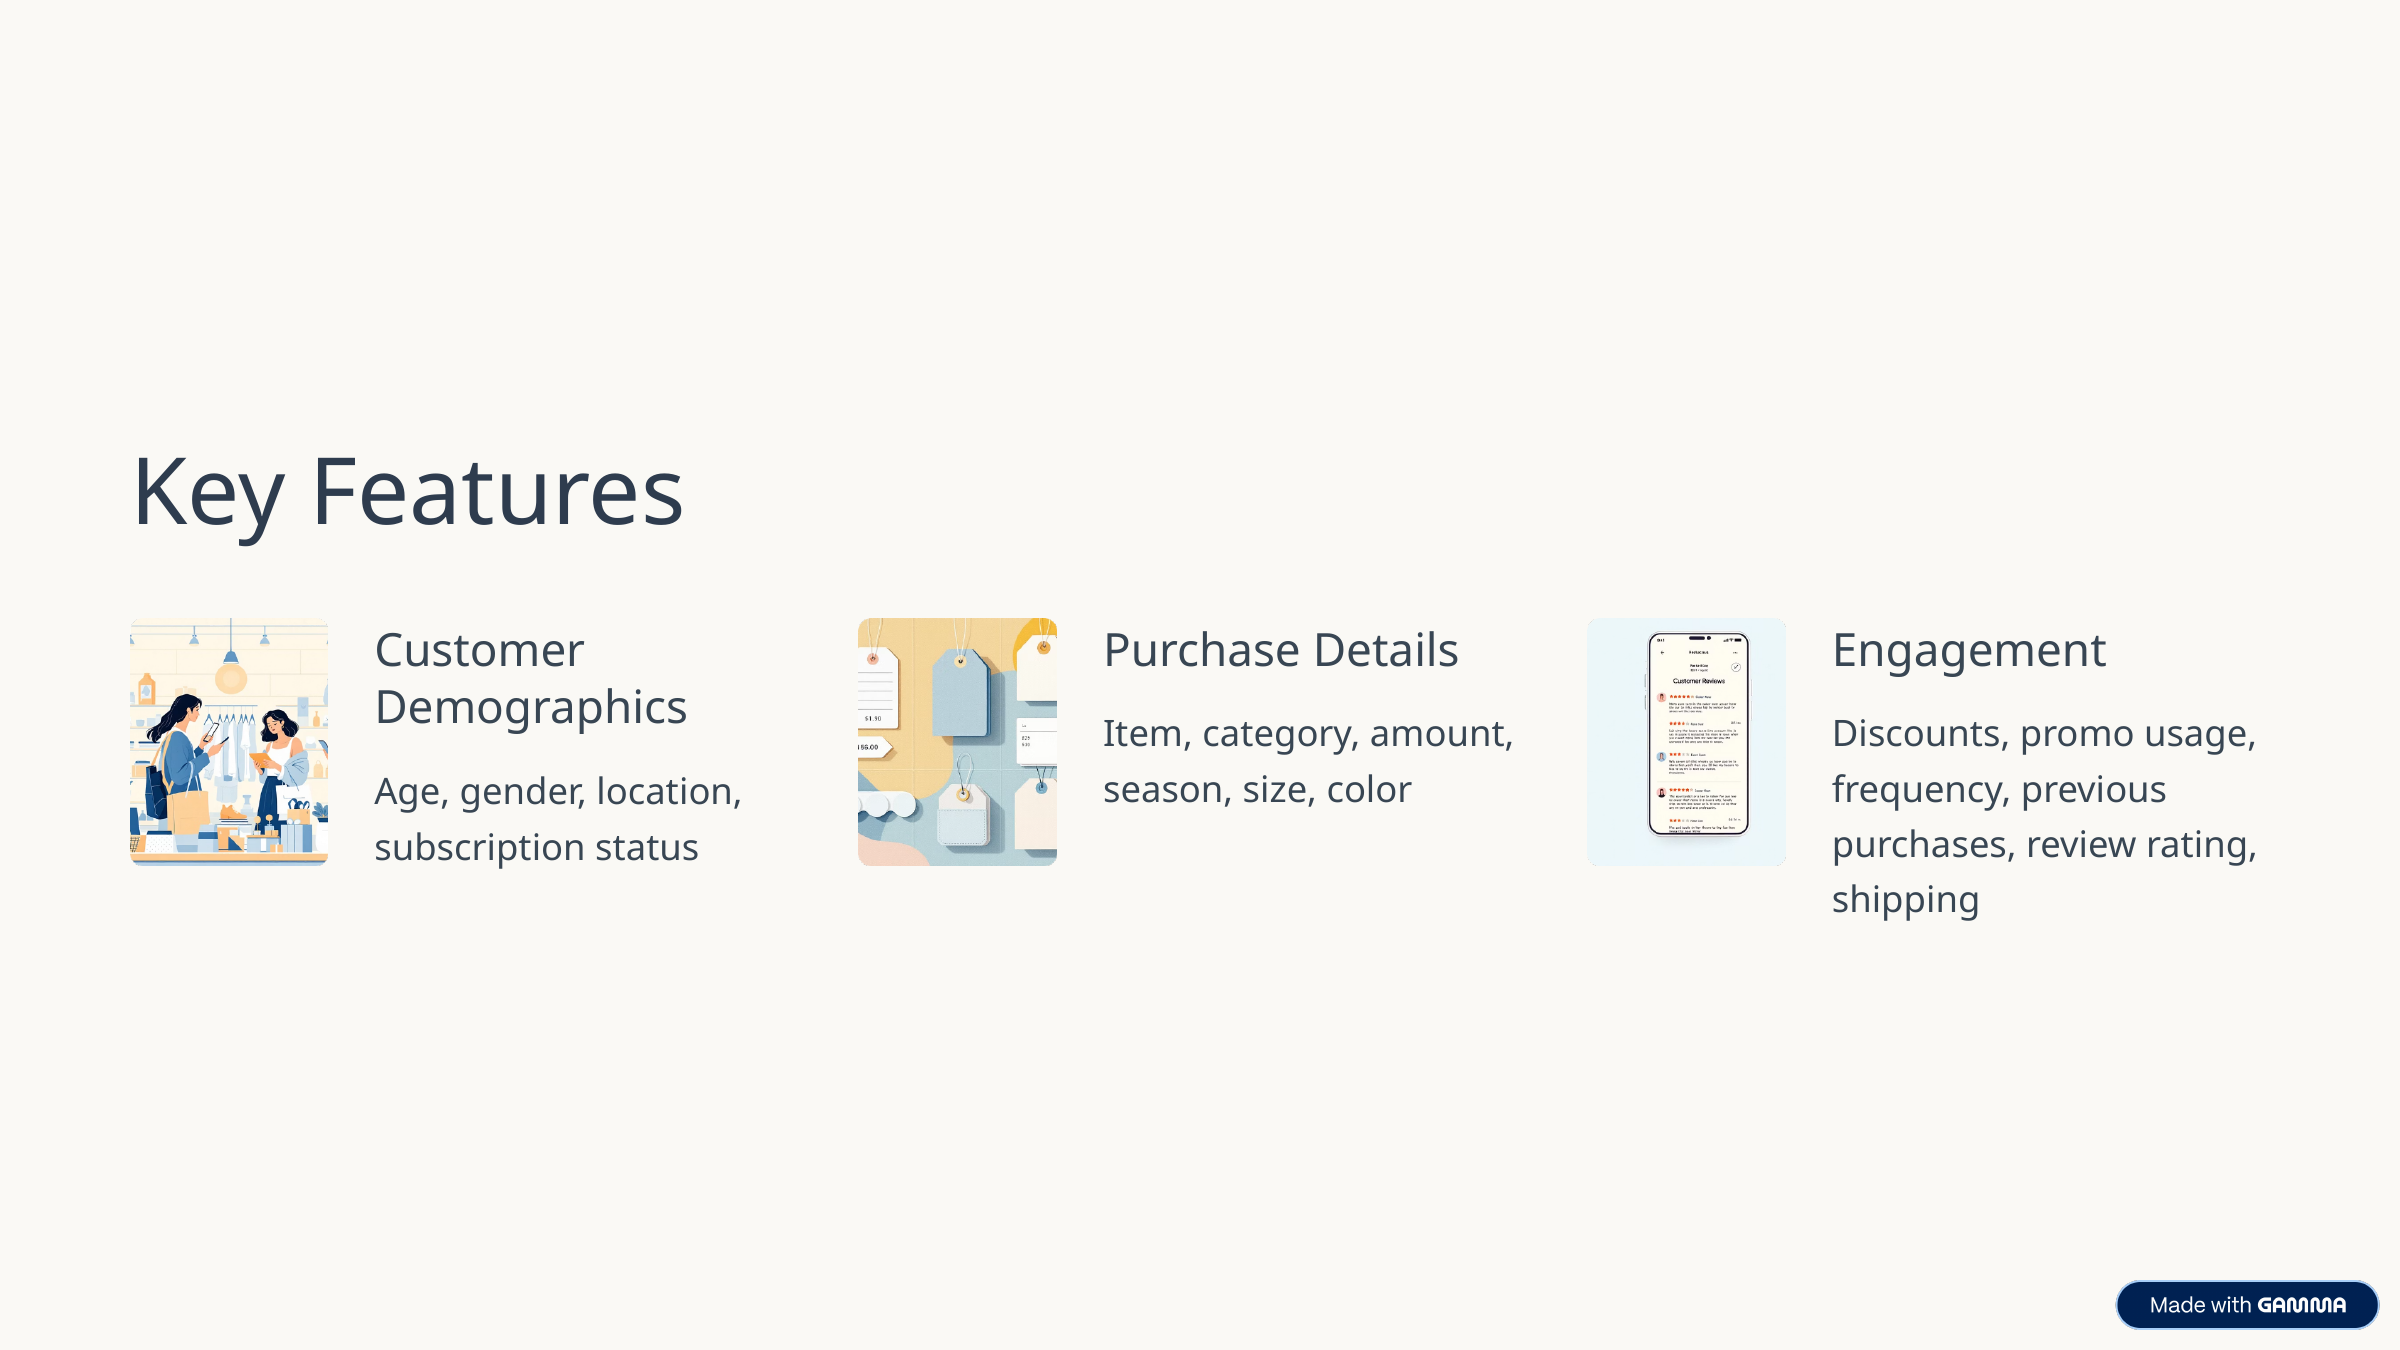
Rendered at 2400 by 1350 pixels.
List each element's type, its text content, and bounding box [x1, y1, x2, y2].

text_box Key Features [130, 427, 1061, 545]
text_box Age, gender, location, subscription status [374, 757, 813, 869]
text_box Discounts, promo usage, frequency, previous purchases, review rating, shipping [1831, 698, 2270, 923]
picture [858, 618, 1057, 866]
picture [2106, 1271, 2389, 1339]
text_box Customer Demographics [374, 618, 813, 735]
picture [130, 618, 328, 866]
text_box Engagement [1831, 618, 2270, 677]
text_box Item, category, amount, season, size, color [1103, 698, 1541, 811]
picture [1587, 618, 1786, 866]
text_box Purchase Details [1103, 618, 1541, 677]
